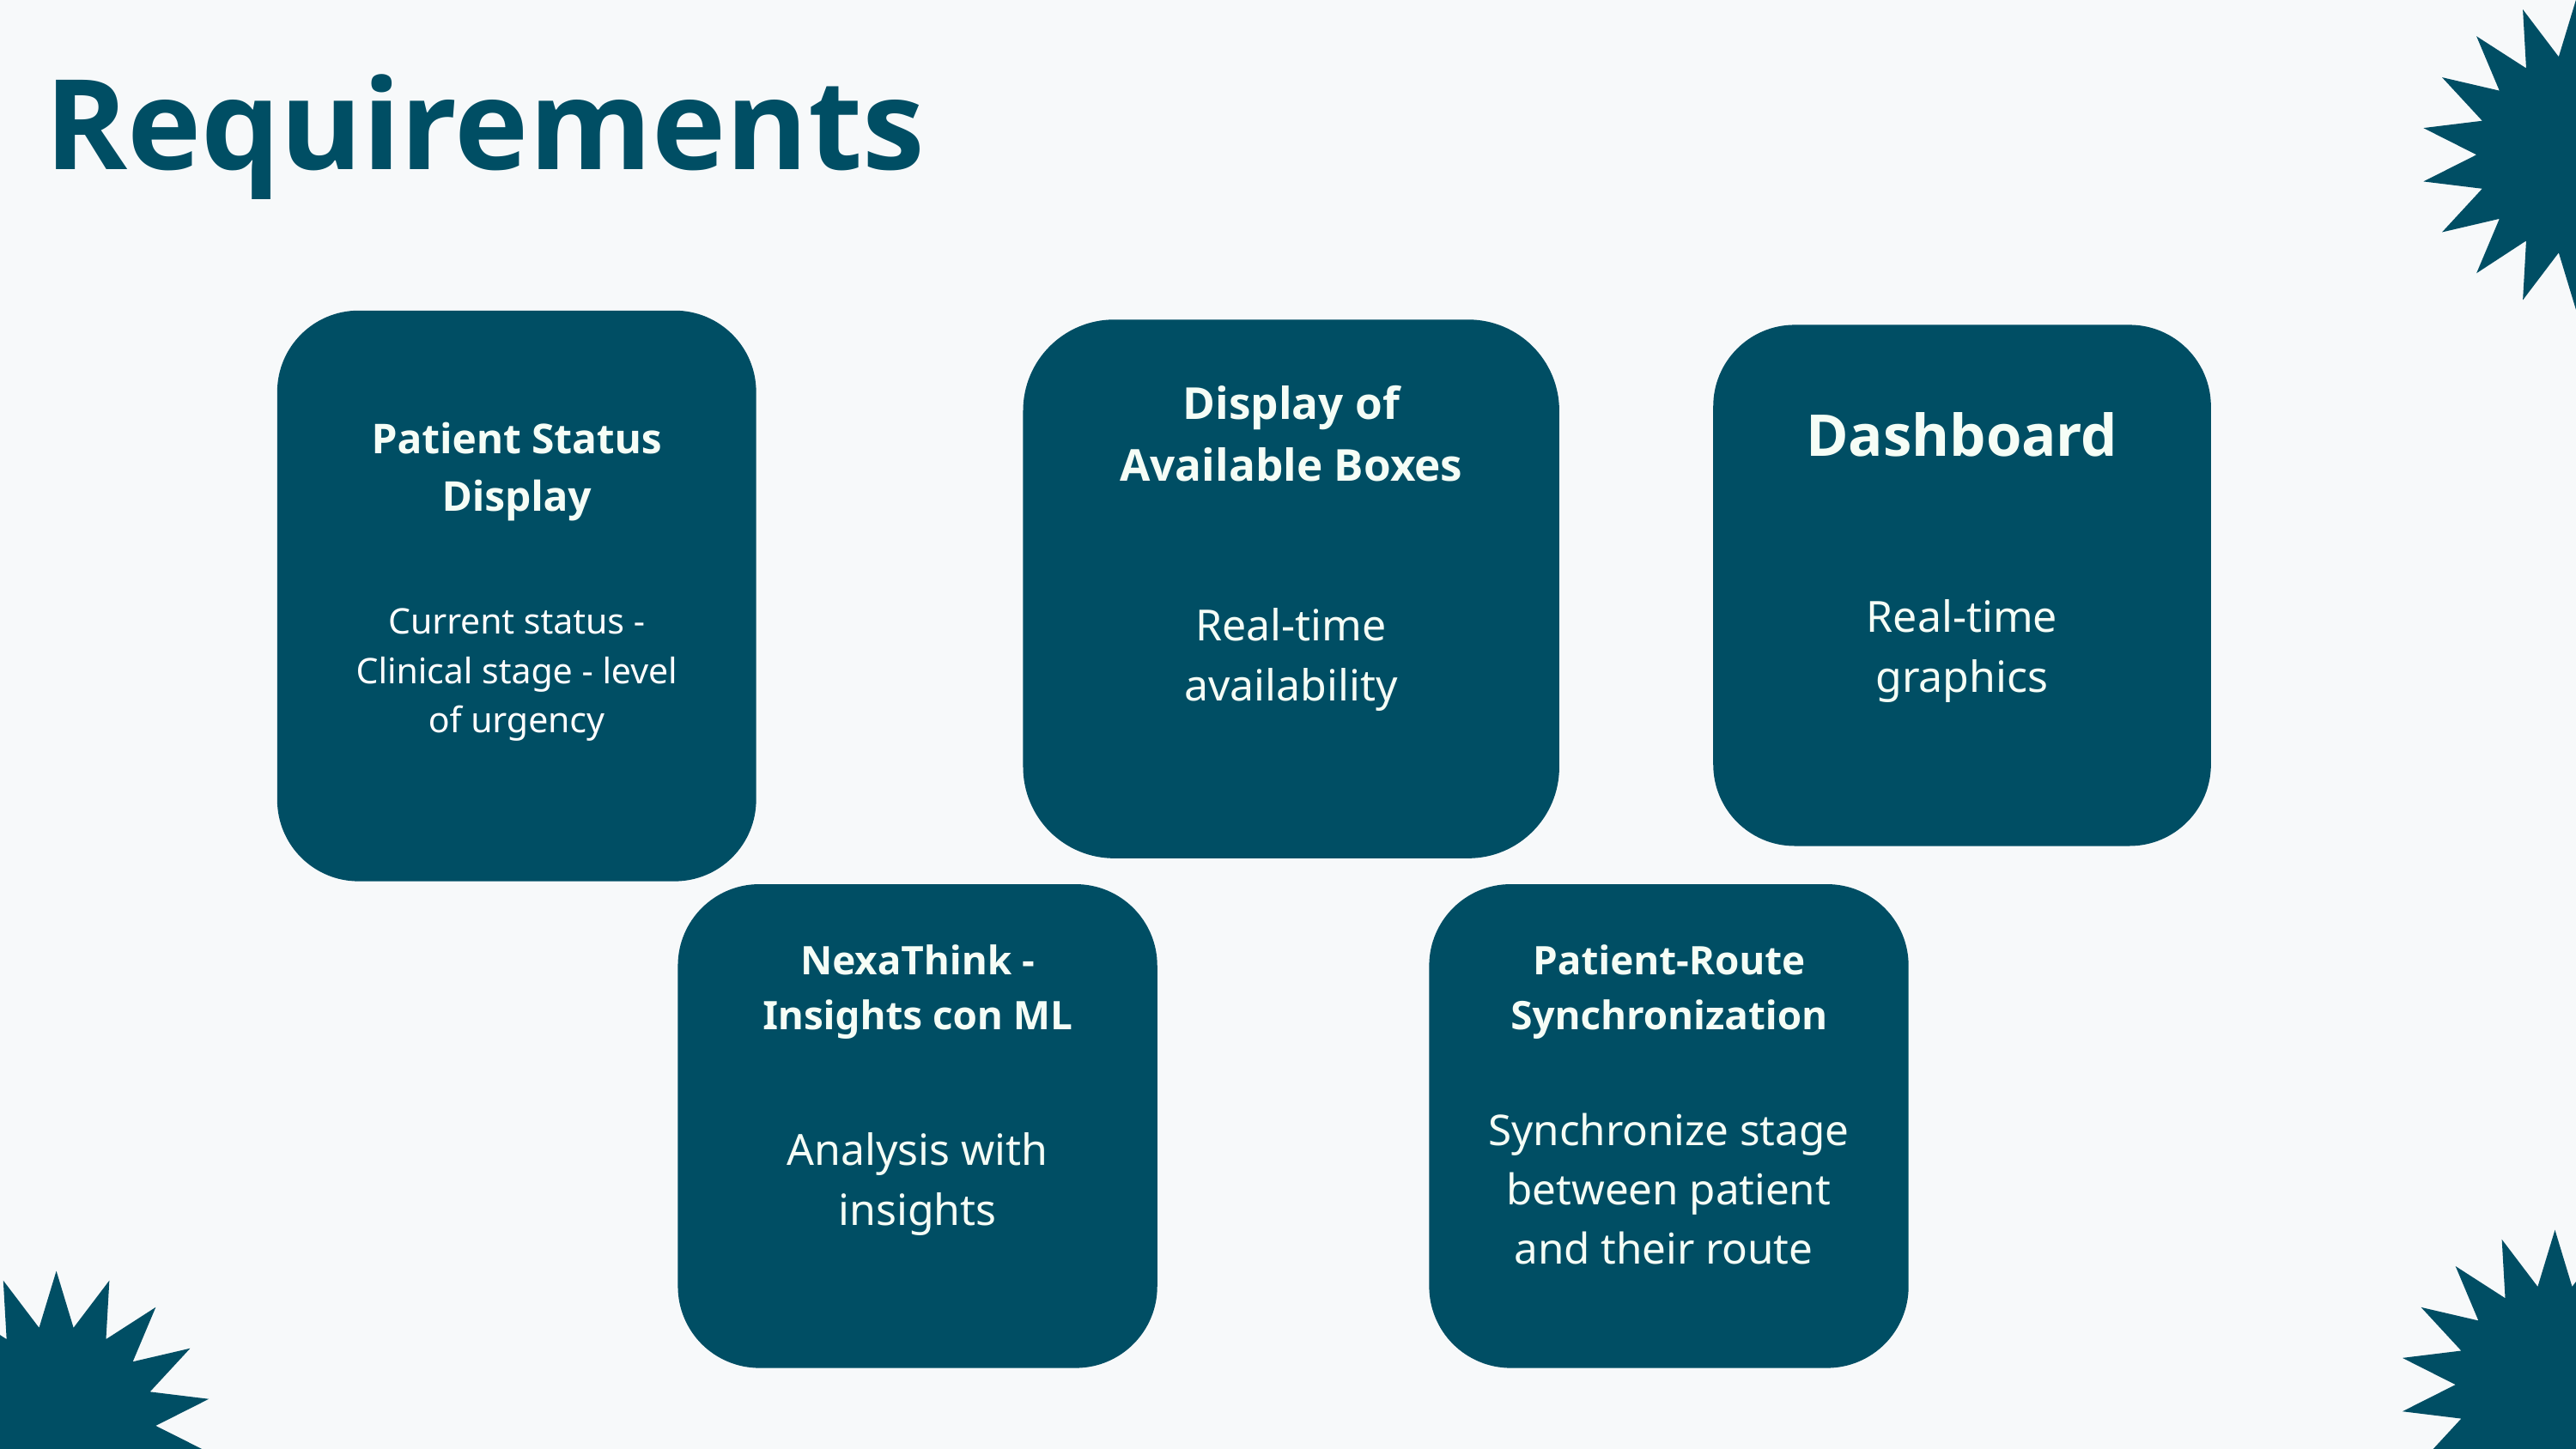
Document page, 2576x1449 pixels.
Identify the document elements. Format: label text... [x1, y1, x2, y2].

text_box Requirements [45, 69, 2418, 195]
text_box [0, 1270, 210, 1449]
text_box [2402, 1229, 2576, 1449]
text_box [1429, 883, 1909, 1368]
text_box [1023, 319, 1560, 859]
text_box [2422, 0, 2576, 312]
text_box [1712, 324, 2212, 846]
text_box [276, 310, 756, 882]
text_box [677, 883, 1157, 1368]
